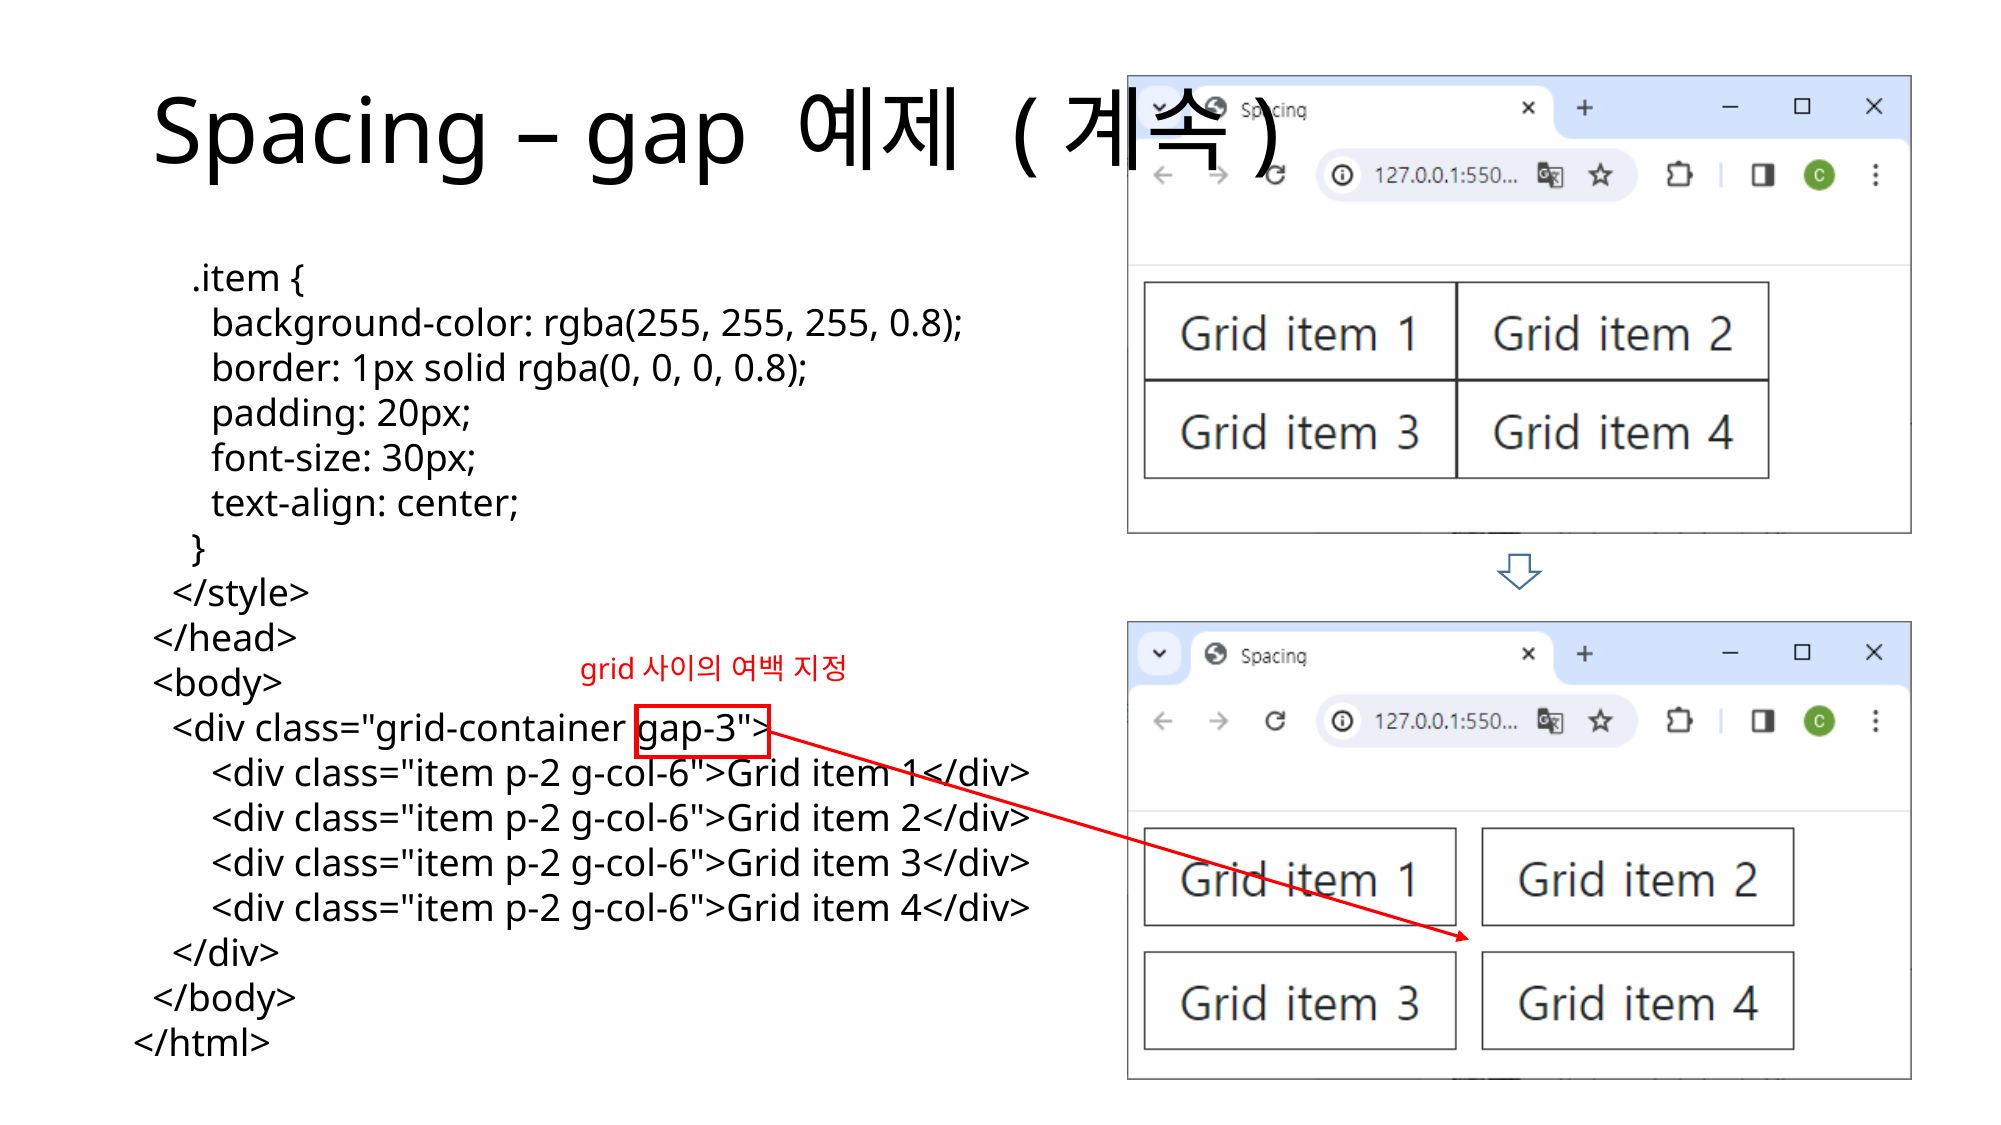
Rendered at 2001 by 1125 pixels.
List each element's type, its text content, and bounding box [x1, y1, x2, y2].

text_box grid사이의 여백 지정 [565, 642, 883, 693]
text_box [768, 731, 1469, 940]
text_box .item { background-color: rgba(255, 255, 255, 0.8); border: 1px solid rgba(0, 0, 0, 0.8); padding: 20px; font-size: 30px; text-align: center; } </style> </head> <body> <div class="grid-container gap-3"> <div class="item p-2 g-col-6">Grid item 1</div> <div class="item p-2 g-col-6">Grid item 2</div> <div class="item p-2 g-col-6">Grid item 3</div> <div class="item p-2 g-col-6">Grid item 4</div> </div> </body> </html> [118, 246, 1882, 1072]
text_box [1496, 553, 1543, 591]
picture [1127, 621, 1912, 1080]
text_box [635, 705, 770, 758]
picture [1127, 75, 1912, 534]
title Spacing – gap 예제 (계속) [137, 59, 1863, 209]
